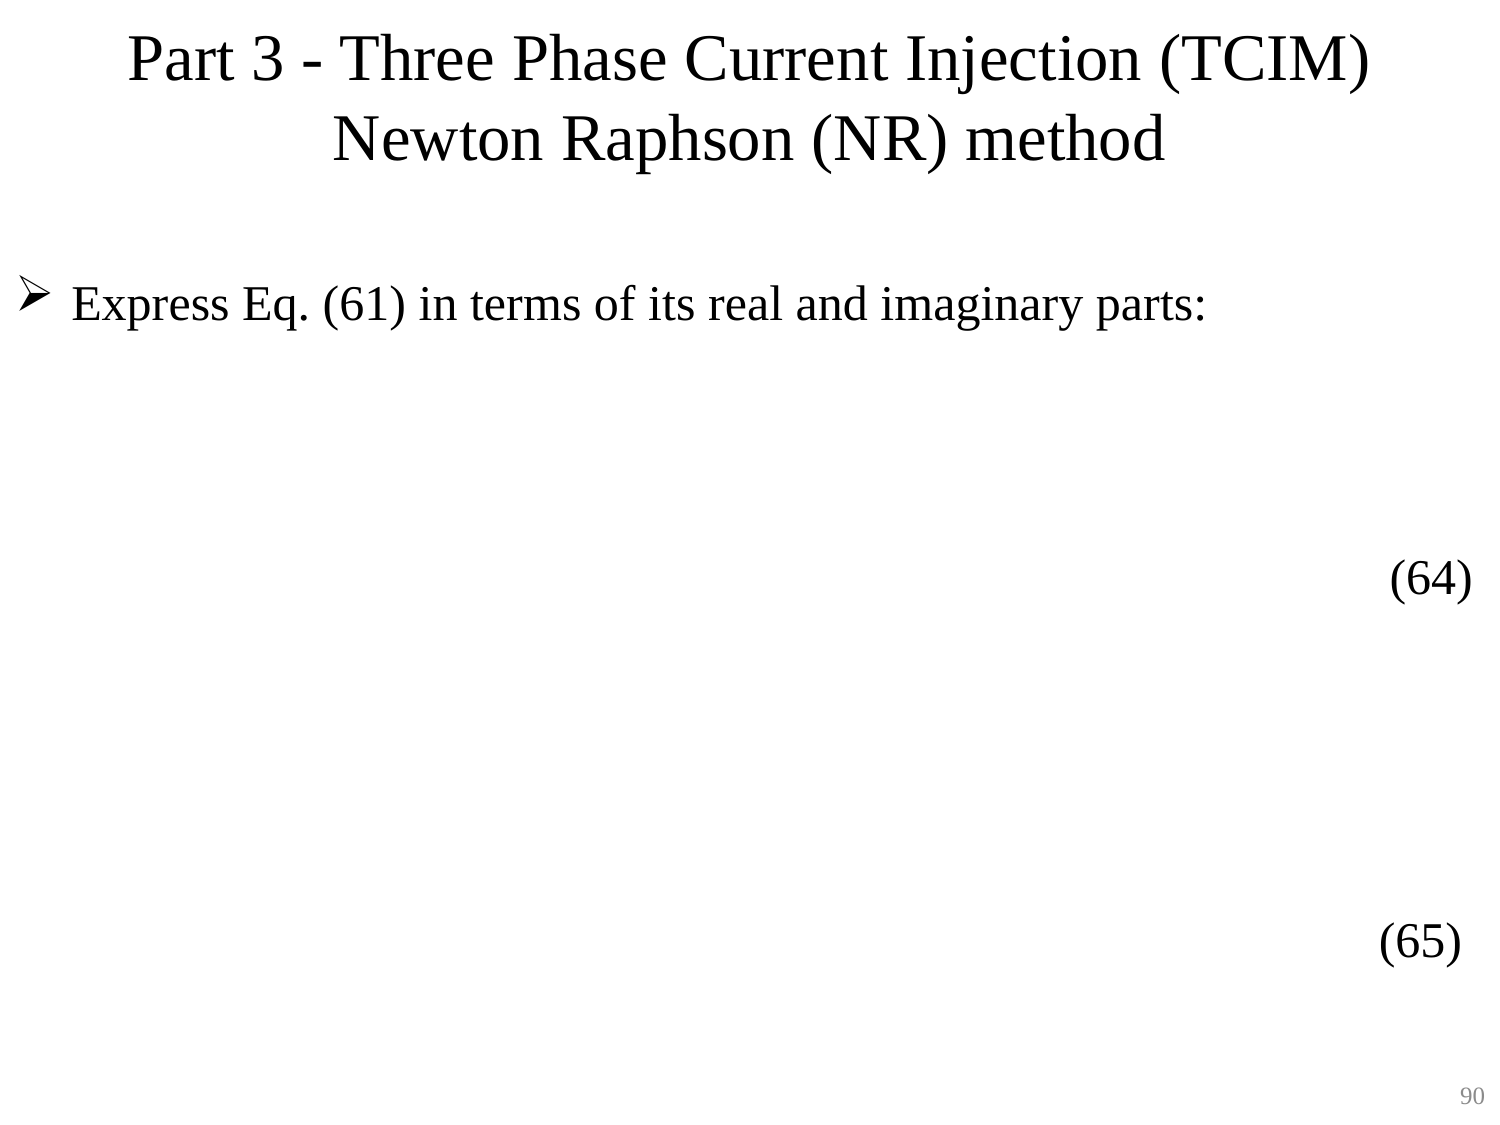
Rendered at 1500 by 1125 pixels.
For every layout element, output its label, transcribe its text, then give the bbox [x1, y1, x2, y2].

text_box (64) [1374, 537, 1500, 613]
slide_number 90 [1149, 1065, 1500, 1125]
title Part 3 - Three Phase Current Injection (TCIM) Newton Raphson (NR) method [75, 0, 1425, 188]
text_box (65) [1364, 899, 1500, 975]
